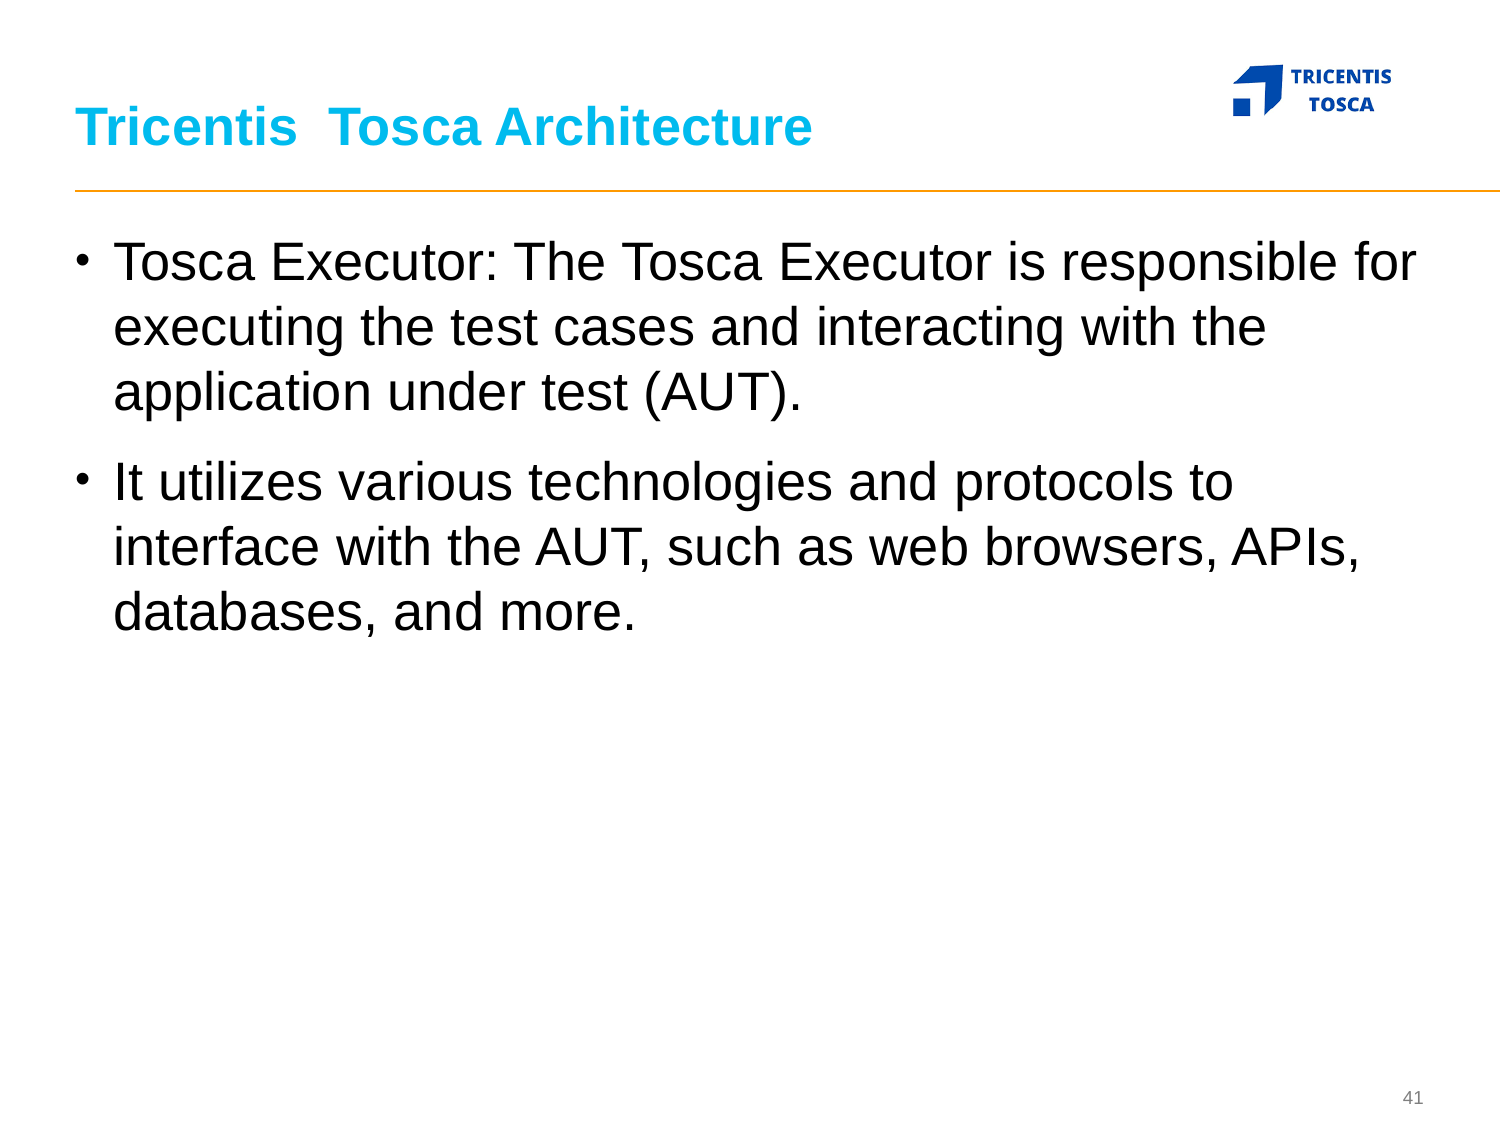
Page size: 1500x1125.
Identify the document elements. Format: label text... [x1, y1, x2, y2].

title Tricentis Tosca Architecture [75, 27, 1422, 157]
list Tosca Executor: The Tosca Executor is responsible for executing the test cases and interacting with the application under test (AUT). It utilizes various technologies and protocols to interface with the AUT, such as web browsers, APIs, databases, and more. [75, 226, 1425, 1018]
